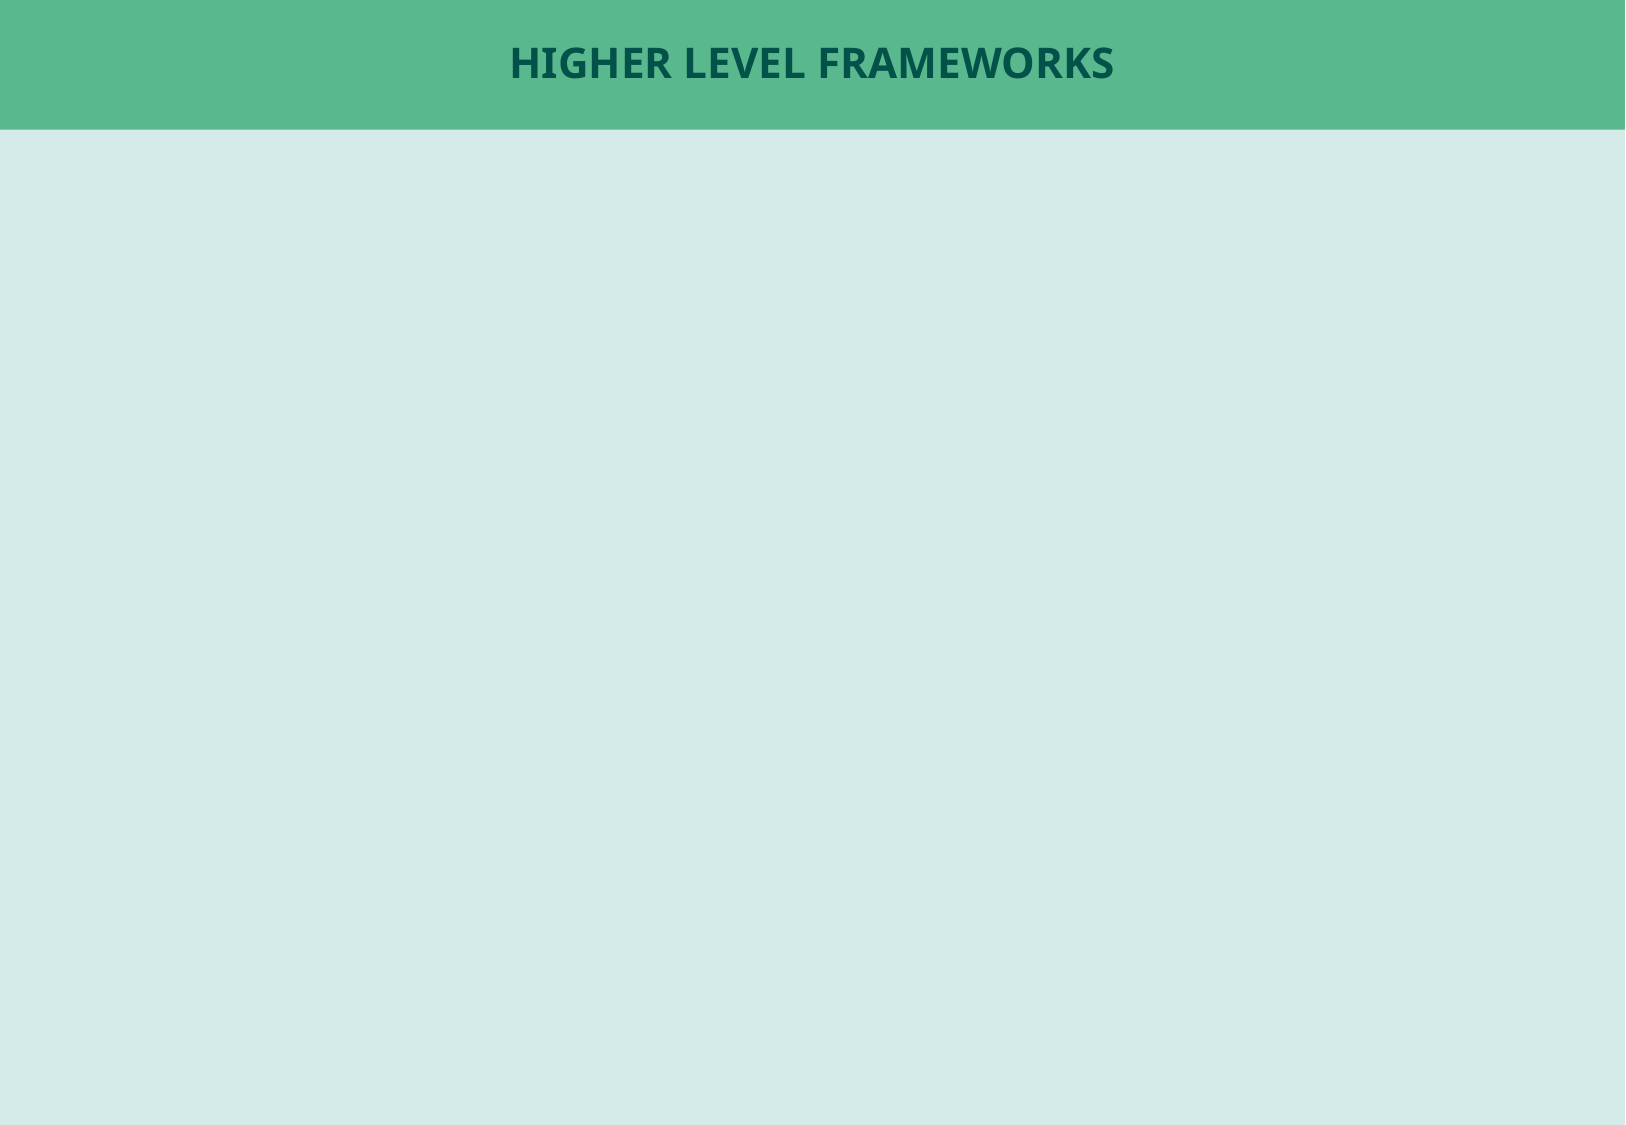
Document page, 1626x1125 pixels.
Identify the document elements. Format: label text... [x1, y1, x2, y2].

title Higher level Frameworks [0, 0, 1625, 130]
